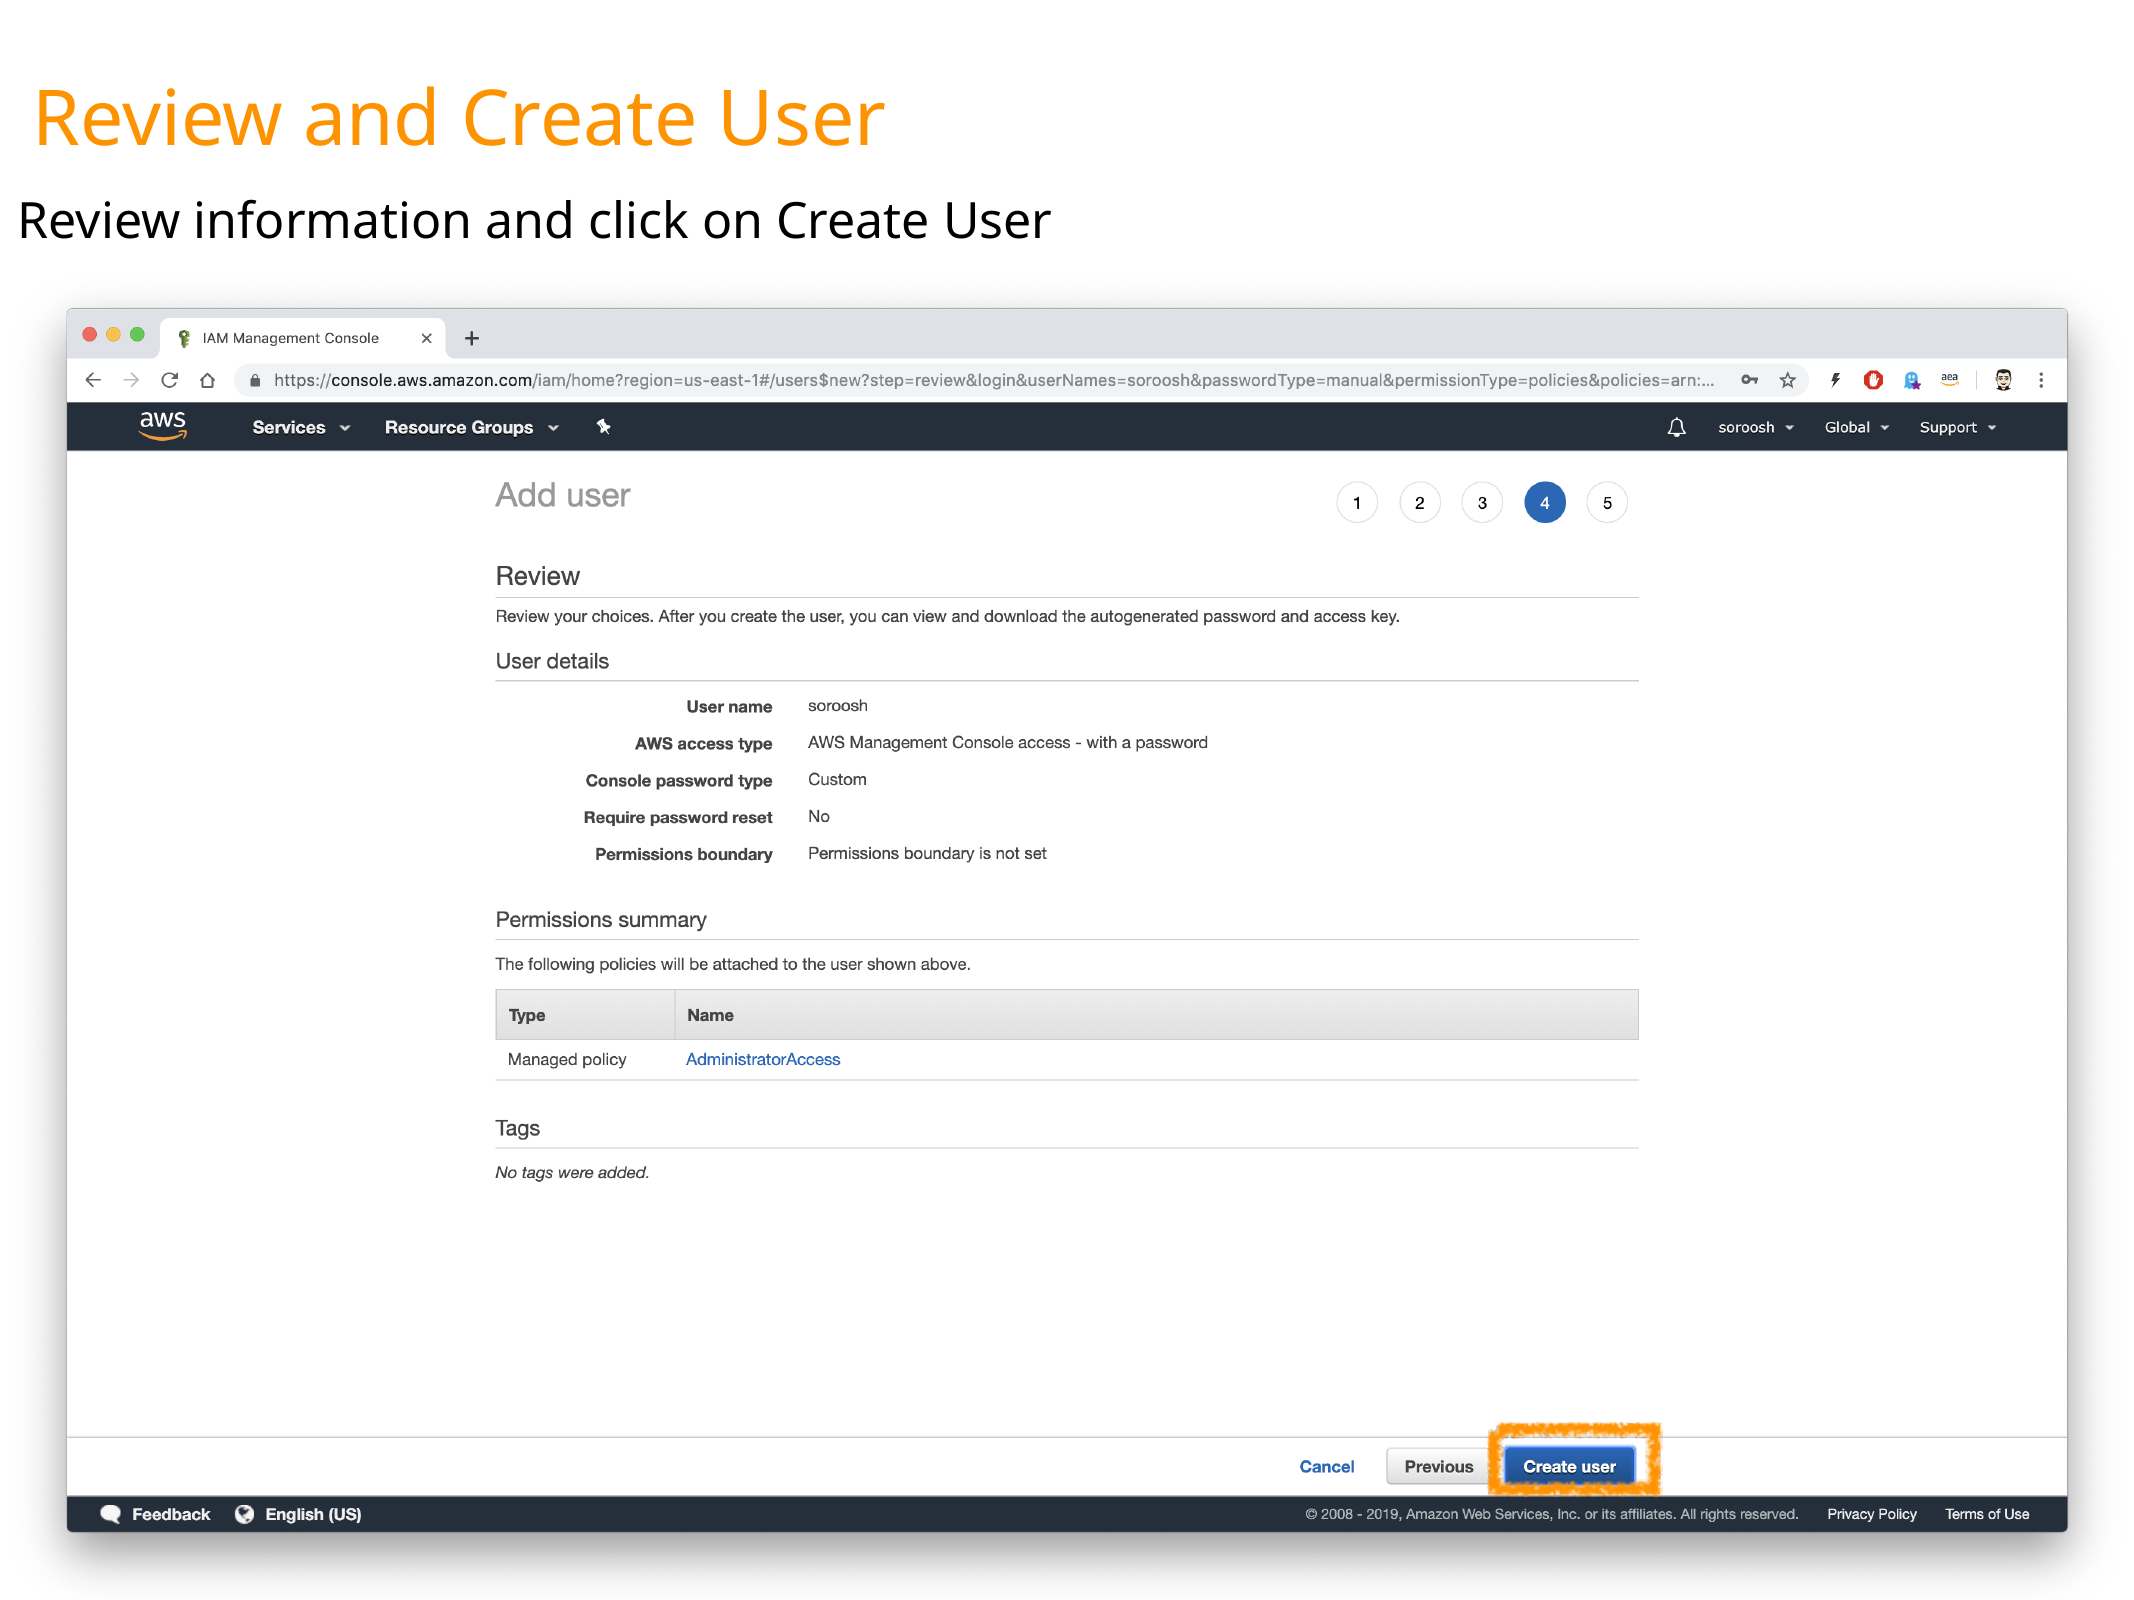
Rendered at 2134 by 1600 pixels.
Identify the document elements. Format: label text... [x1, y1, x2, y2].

text_box Review information and click on Create User [9, 180, 1138, 257]
text_box Review and Create User [23, 60, 965, 169]
picture [0, 263, 2134, 1600]
